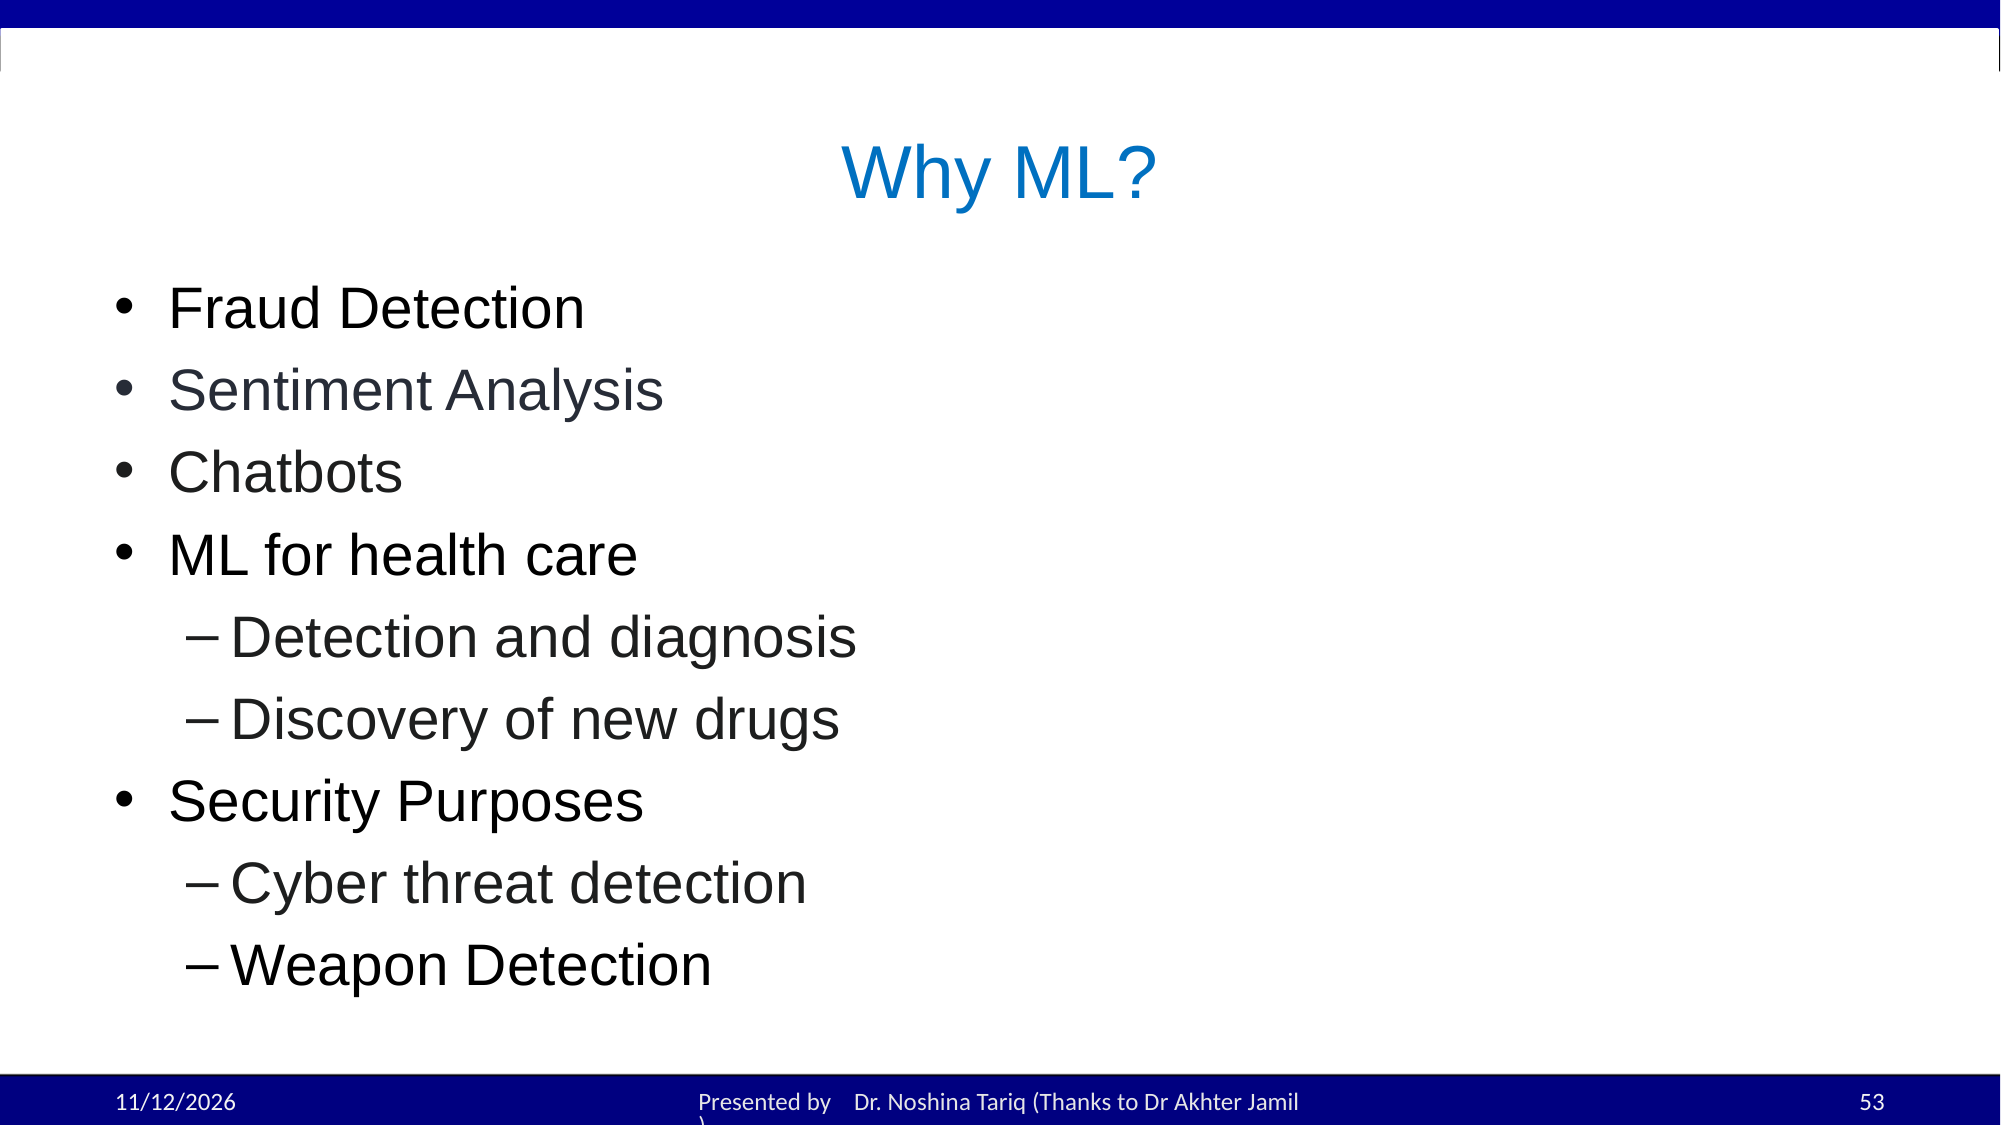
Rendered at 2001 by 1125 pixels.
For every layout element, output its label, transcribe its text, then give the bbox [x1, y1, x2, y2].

picture [0, 0, 2001, 1125]
slide_number 53 [1433, 1062, 1900, 1125]
list Fraud Detection Sentiment Analysis Chatbots ML for health care Detection and diagnosis Discovery of new drugs Security Purposes Cyber threat detection Weapon Detection [99, 262, 1900, 1005]
slide_number 19-Aug-25 [99, 1062, 567, 1125]
title Why ML? [99, 99, 1900, 238]
footer Presented by Dr. Noshina Tariq (Thanks to Dr Akhter Jamil) [683, 1062, 1317, 1125]
